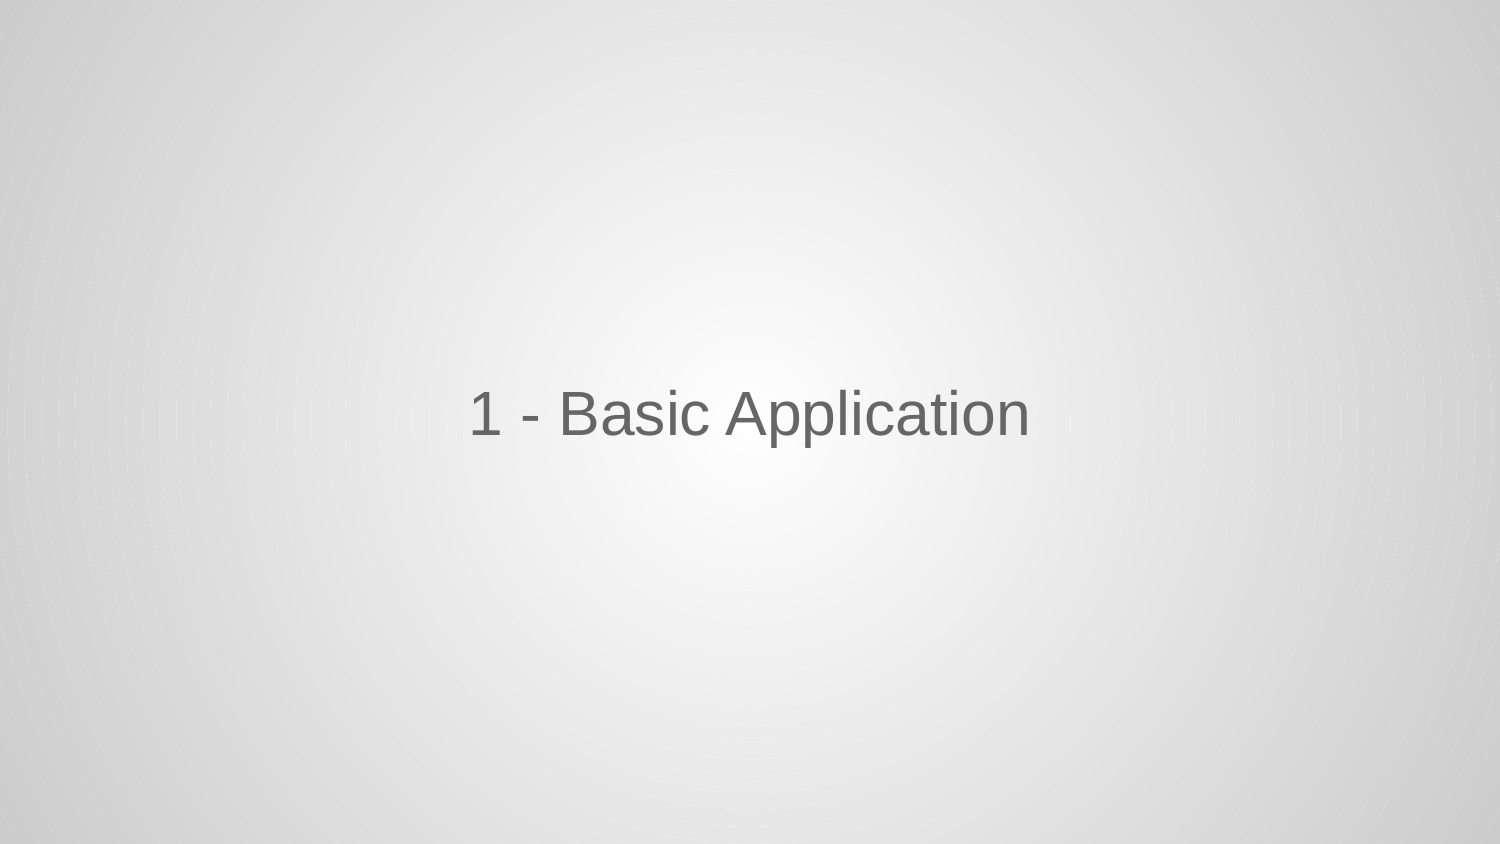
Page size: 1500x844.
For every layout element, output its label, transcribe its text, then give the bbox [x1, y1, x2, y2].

subtitle 1 - Basic Application [112, 357, 1388, 487]
